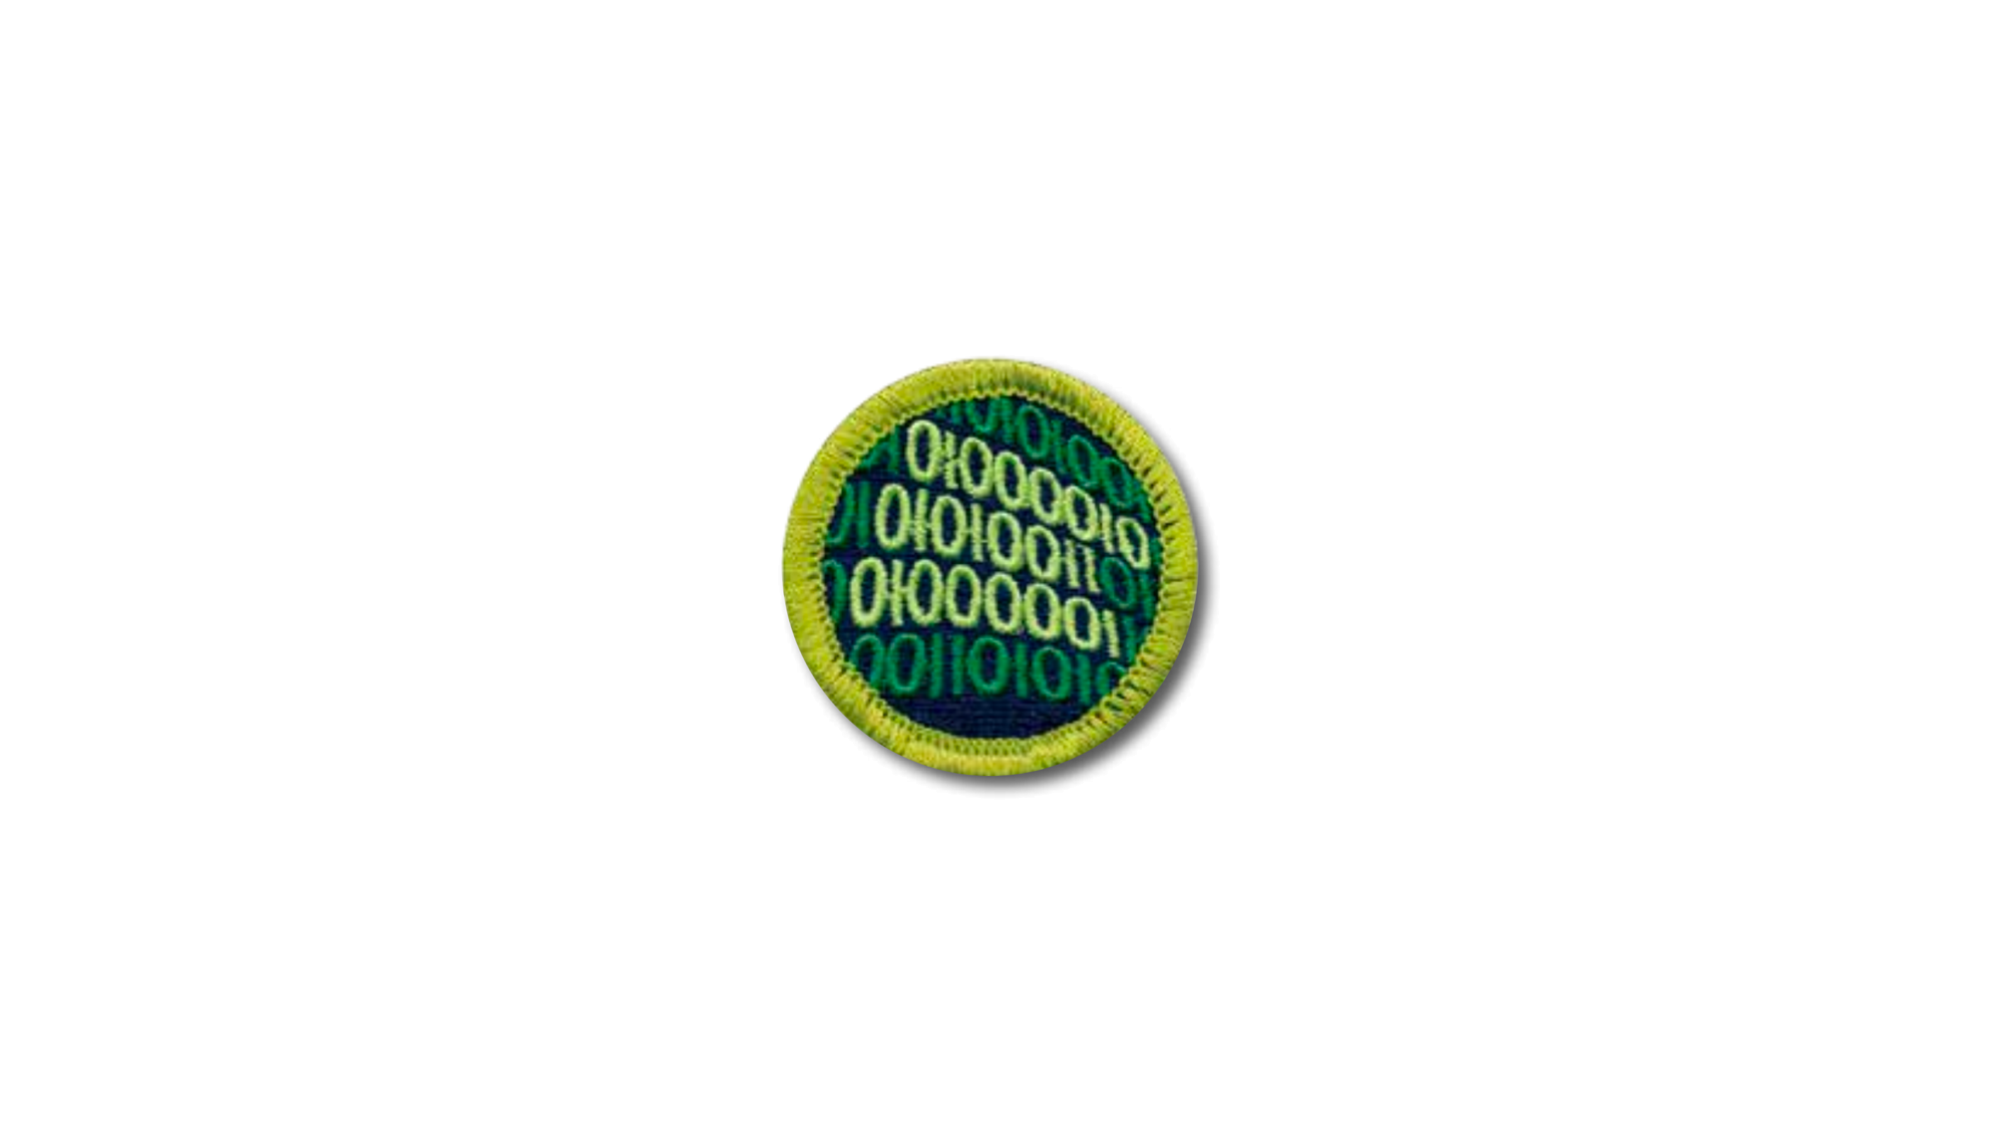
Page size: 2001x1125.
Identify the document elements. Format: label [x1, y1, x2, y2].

picture [766, 317, 1234, 808]
